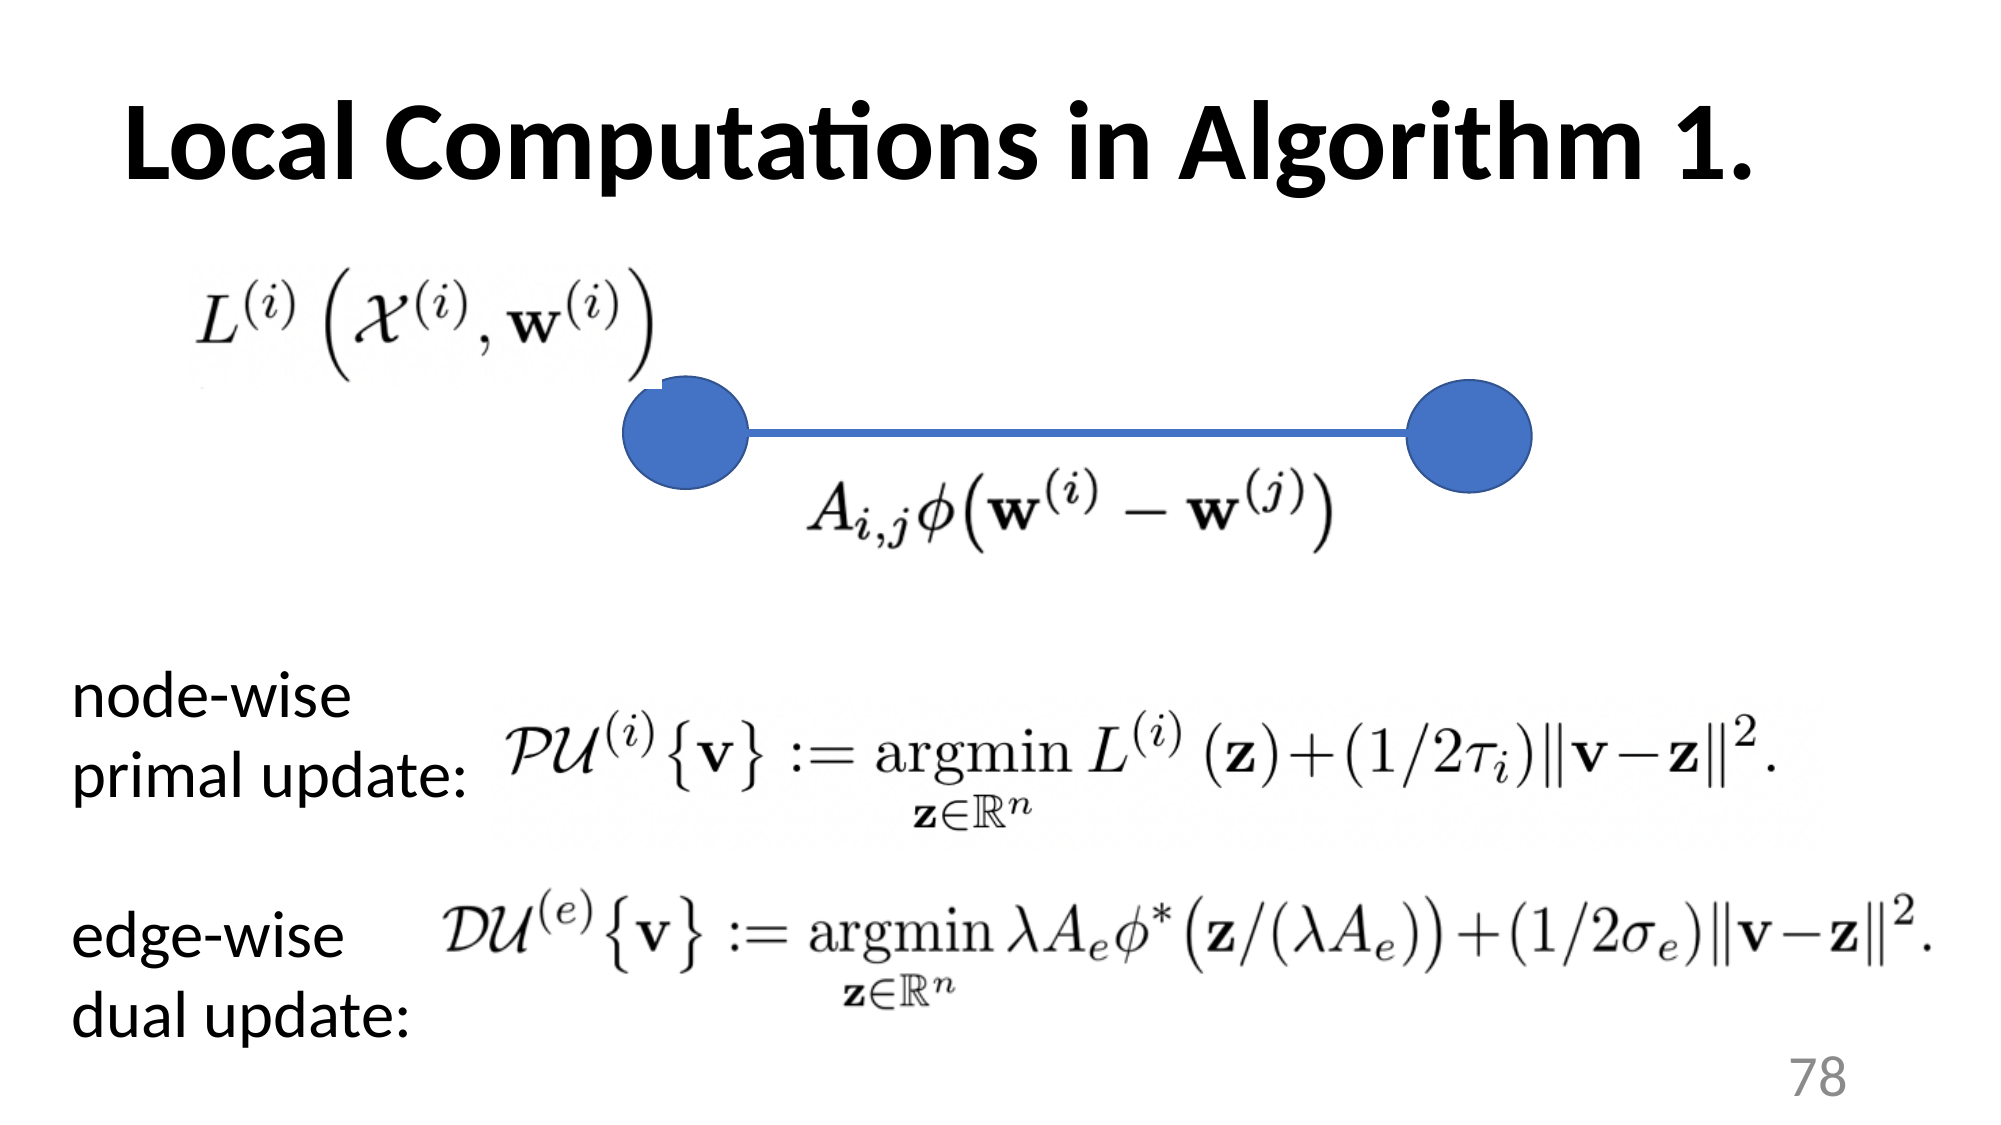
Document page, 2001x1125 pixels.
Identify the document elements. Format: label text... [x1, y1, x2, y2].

title Local Computations in Algorithm 1. [108, 48, 1892, 239]
text_box [621, 375, 749, 491]
picture [188, 261, 662, 389]
text_box [1405, 378, 1533, 494]
picture [801, 428, 1346, 432]
picture [424, 866, 1940, 1021]
picture [491, 697, 1825, 852]
slide_number 78 [1412, 1042, 1863, 1103]
text_box node-wise primal update: edge-wise dual update: [56, 643, 485, 1059]
picture [801, 433, 1346, 584]
